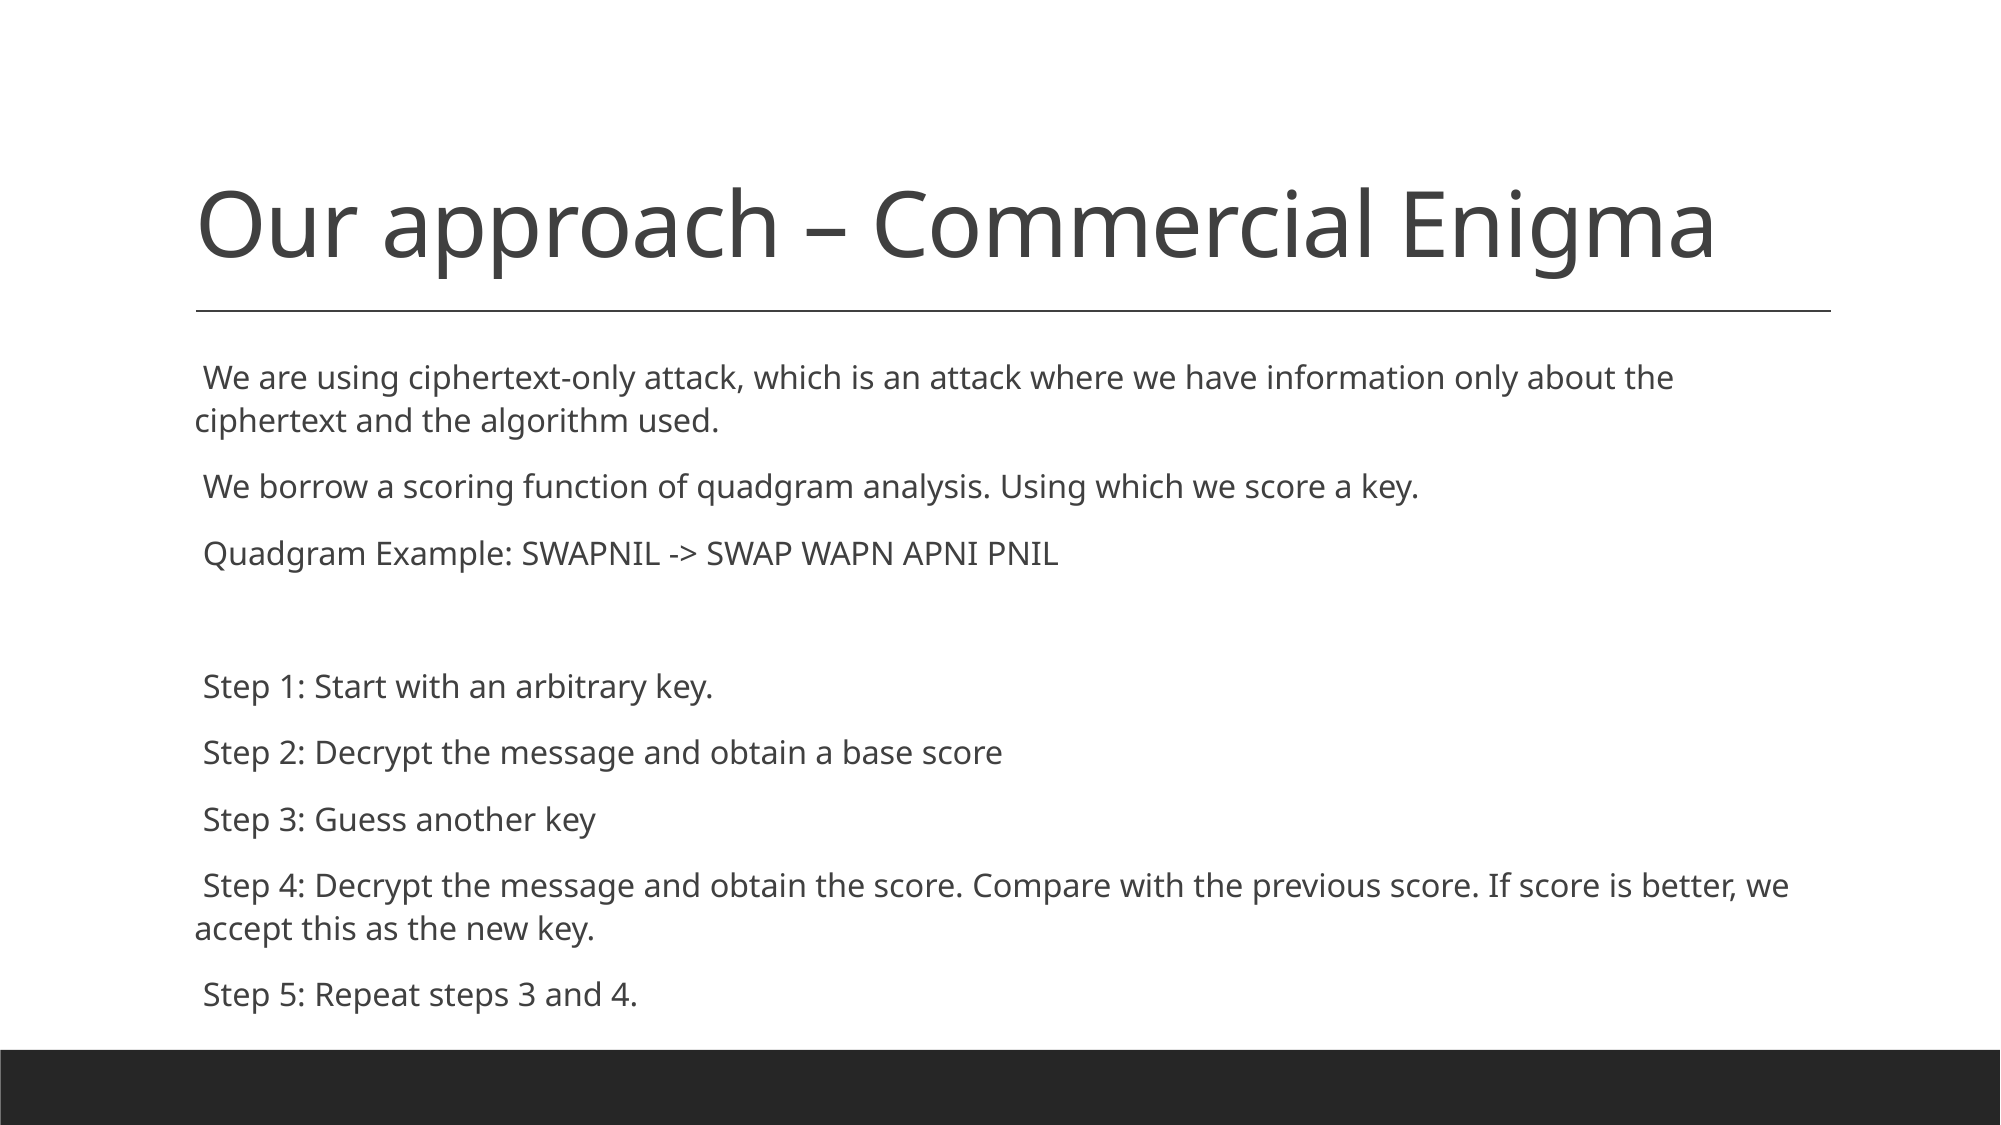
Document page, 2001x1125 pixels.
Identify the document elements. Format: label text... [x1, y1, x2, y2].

title Our approach – Commercial Enigma [180, 47, 1830, 285]
list We are using ciphertext-only attack, which is an attack where we have information only about the ciphertext and the algorithm used. We borrow a scoring function of quadgram analysis. Using which we score a key. Quadgram Example: SWAPNIL -> SWAP WAPN APNI PNIL Step 1: Start with an arbitrary key. Step 2: Decrypt the message and obtain a base score Step 3: Guess another key Step 4: Decrypt the message and obtain the score. Compare with the previous score. If score is better, we accept this as the new key. Step 5: Repeat steps 3 and 4. [180, 345, 1830, 1024]
